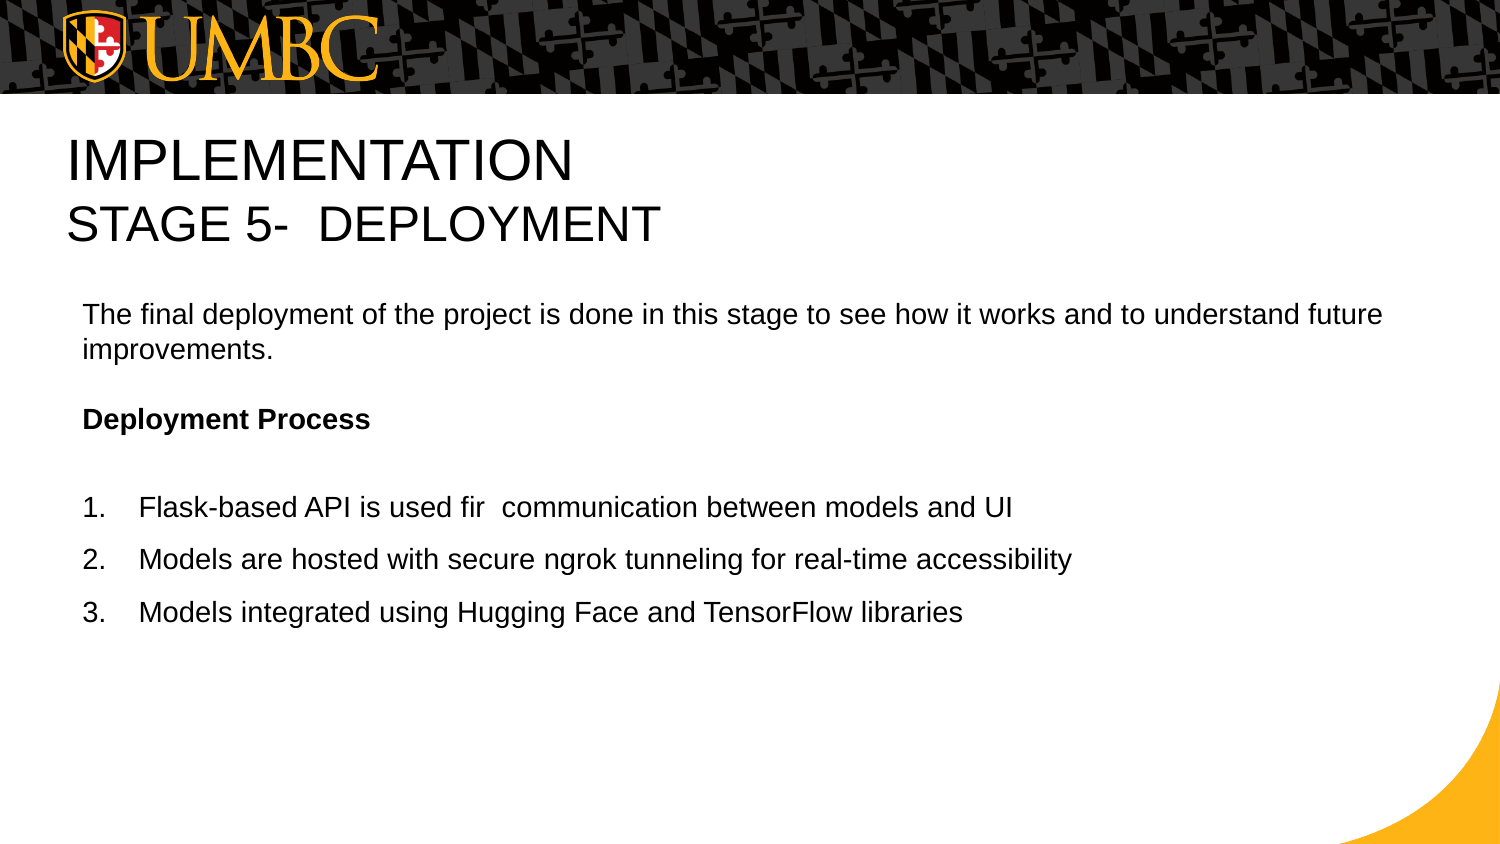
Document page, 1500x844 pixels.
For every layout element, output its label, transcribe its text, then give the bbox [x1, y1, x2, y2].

picture [0, 0, 1500, 94]
text_box The final deployment of the project is done in this stage to see how it works and to understand future improvements. Deployment Process Flask-based API is used fir communication between models and UI Models are hosted with secure ngrok tunneling for real-time accessibility Models integrated using Hugging Face and TensorFlow libraries [67, 288, 1406, 671]
picture [1338, 679, 1500, 844]
title IMPLEMENTATION STAGE 5- DEPLOYMENT [51, 106, 1449, 201]
